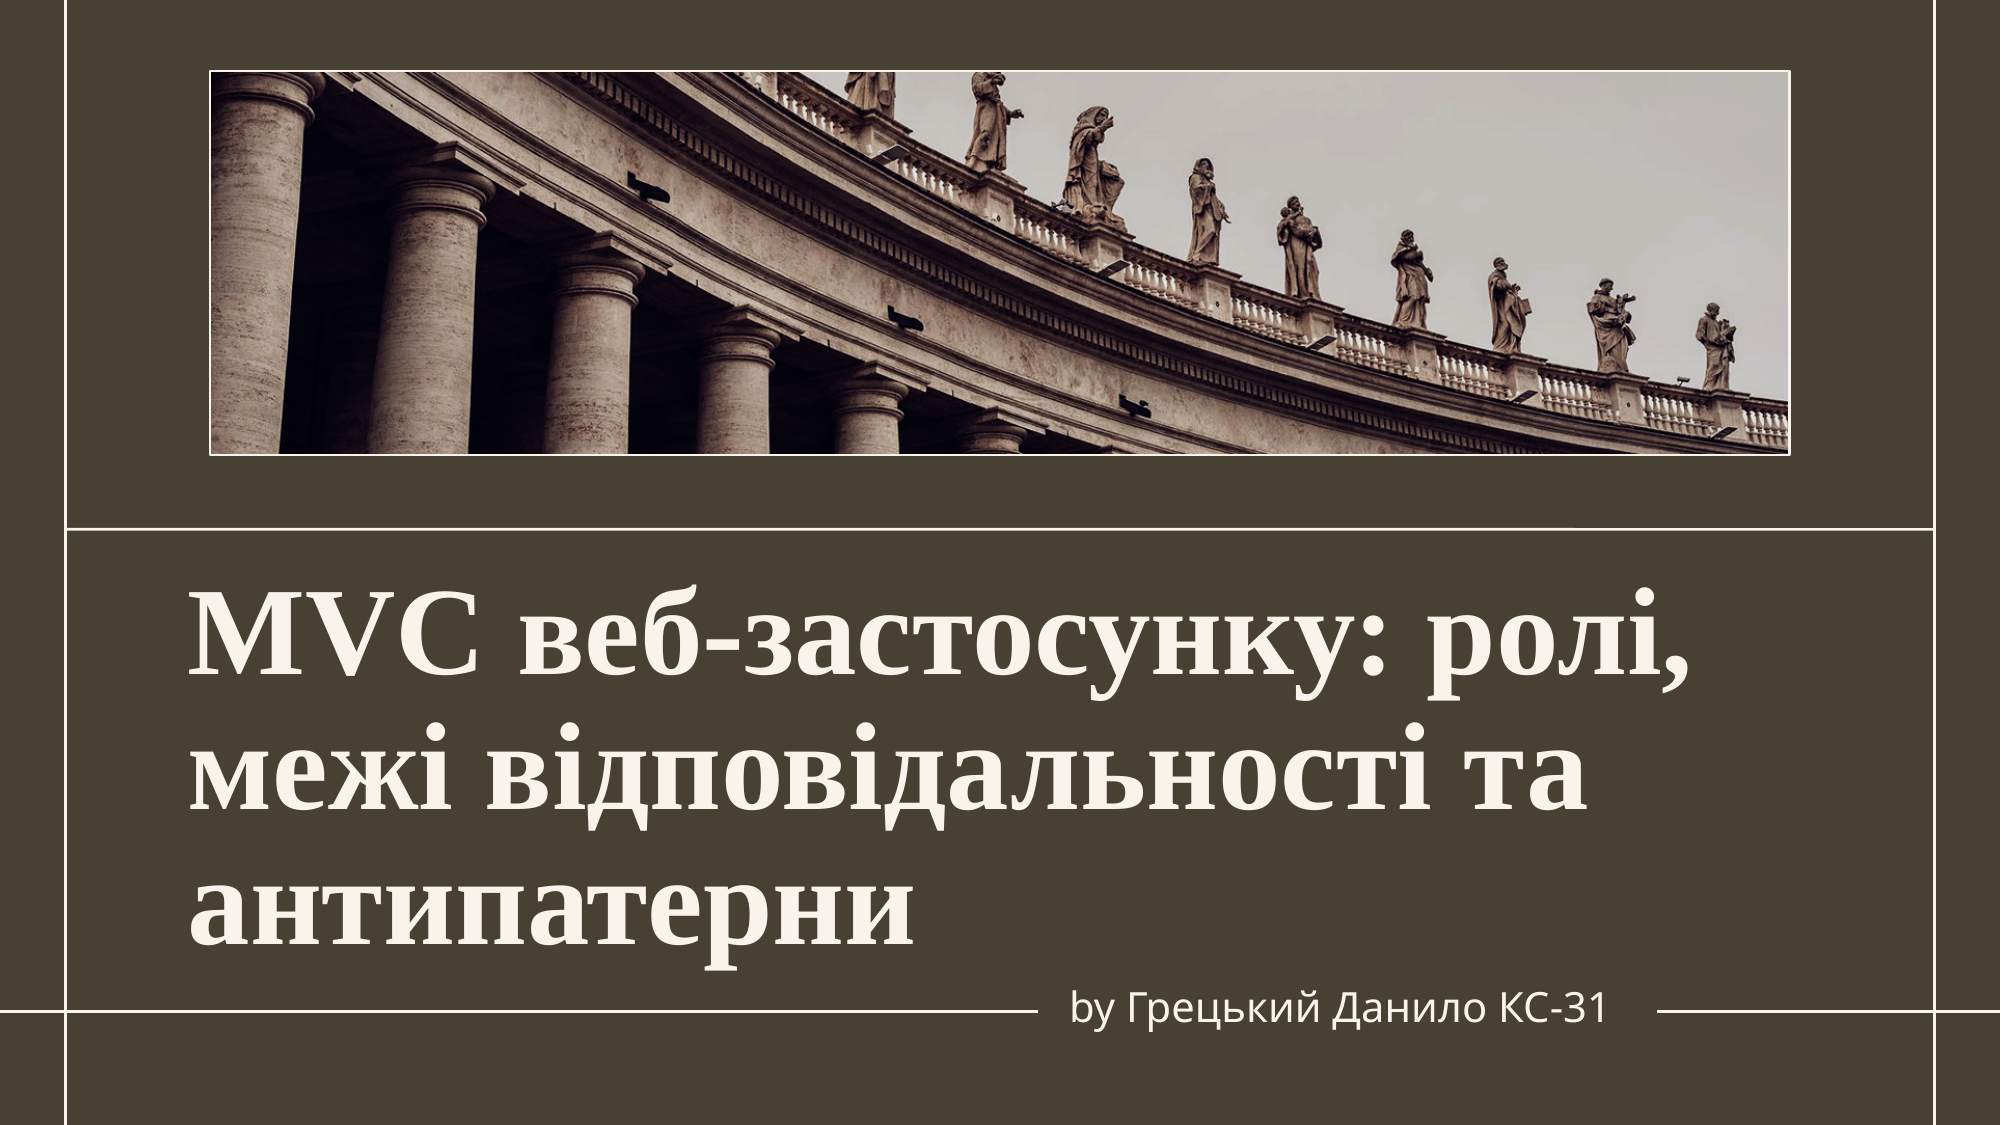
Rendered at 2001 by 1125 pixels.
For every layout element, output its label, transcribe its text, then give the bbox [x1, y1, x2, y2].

title MVC веб‑застосунку: ролі, межі відповідальності та антипатерни [172, 588, 1889, 980]
subtitle by Грецький Данило КС-31 [999, 979, 1681, 1067]
picture [211, 72, 1789, 454]
